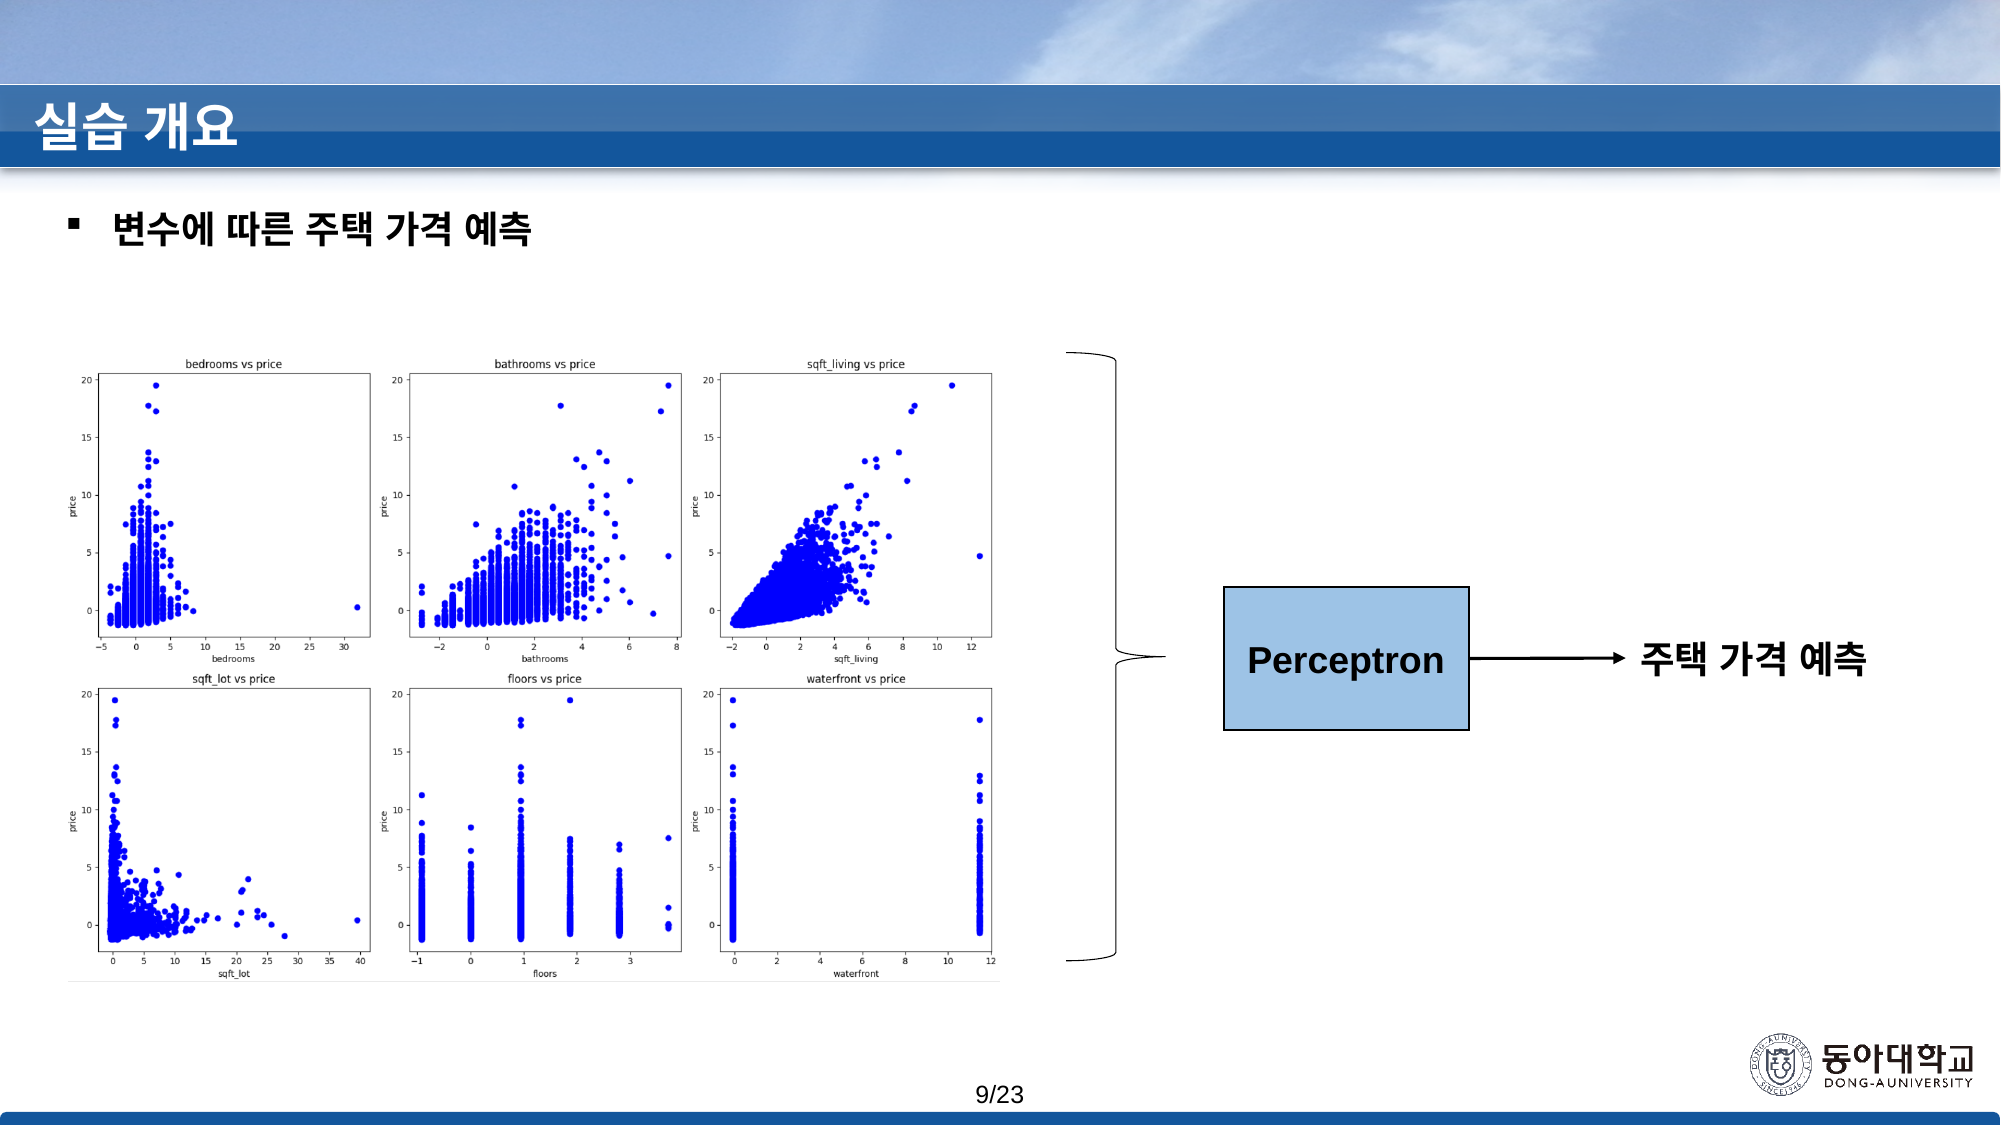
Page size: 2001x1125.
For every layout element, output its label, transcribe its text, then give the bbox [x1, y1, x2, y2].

picture [0, 85, 2000, 167]
text_box 변수에 따른 주택 가격 예측 [50, 175, 549, 258]
picture [1742, 1024, 1983, 1110]
picture [67, 352, 1000, 982]
text_box 주택 가격 예측 [1625, 628, 1884, 688]
text_box [1066, 352, 1166, 962]
text_box 실습 개요 [19, 87, 1870, 165]
text_box Perceptron [1223, 586, 1470, 731]
